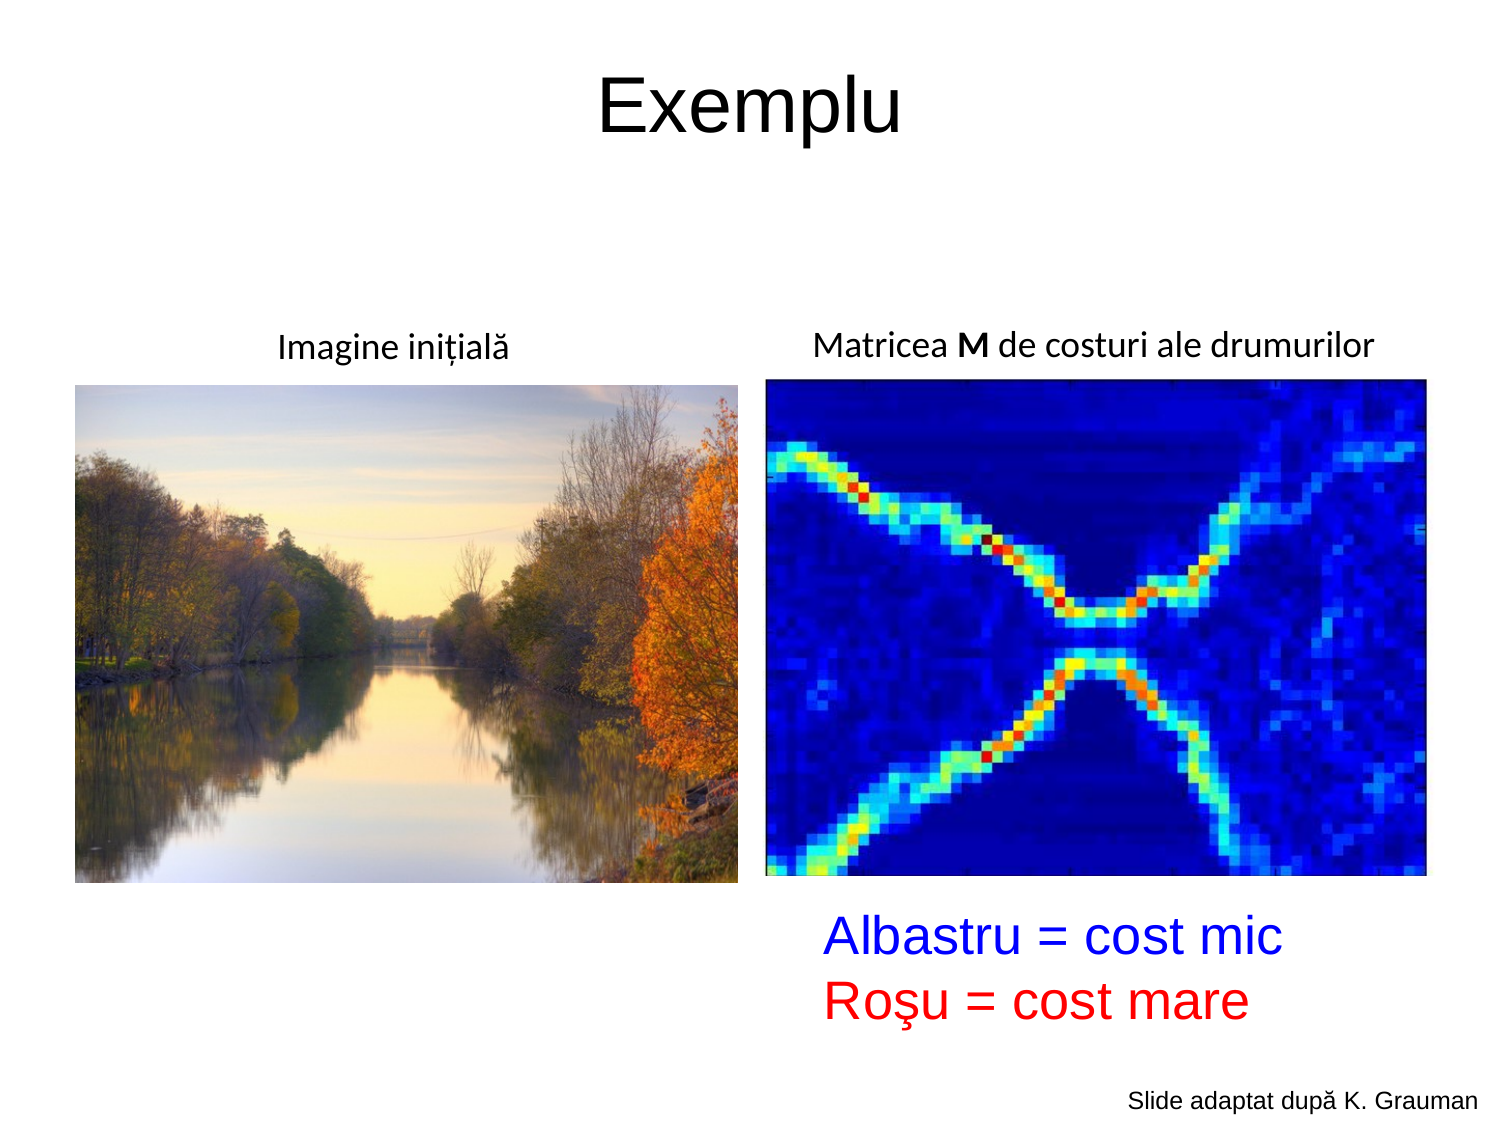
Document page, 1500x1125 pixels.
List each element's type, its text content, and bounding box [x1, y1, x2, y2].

title Exemplu [75, 7, 1425, 195]
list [74, 384, 738, 883]
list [762, 362, 1438, 877]
text_box Imagine inițială [262, 314, 600, 375]
text_box Matricea M de costuri ale drumurilor [797, 312, 1404, 360]
text_box Albastru = cost mic Roşu = cost mare [809, 893, 1418, 1038]
text_box Slide adaptat după K. Grauman [1112, 1076, 1495, 1122]
